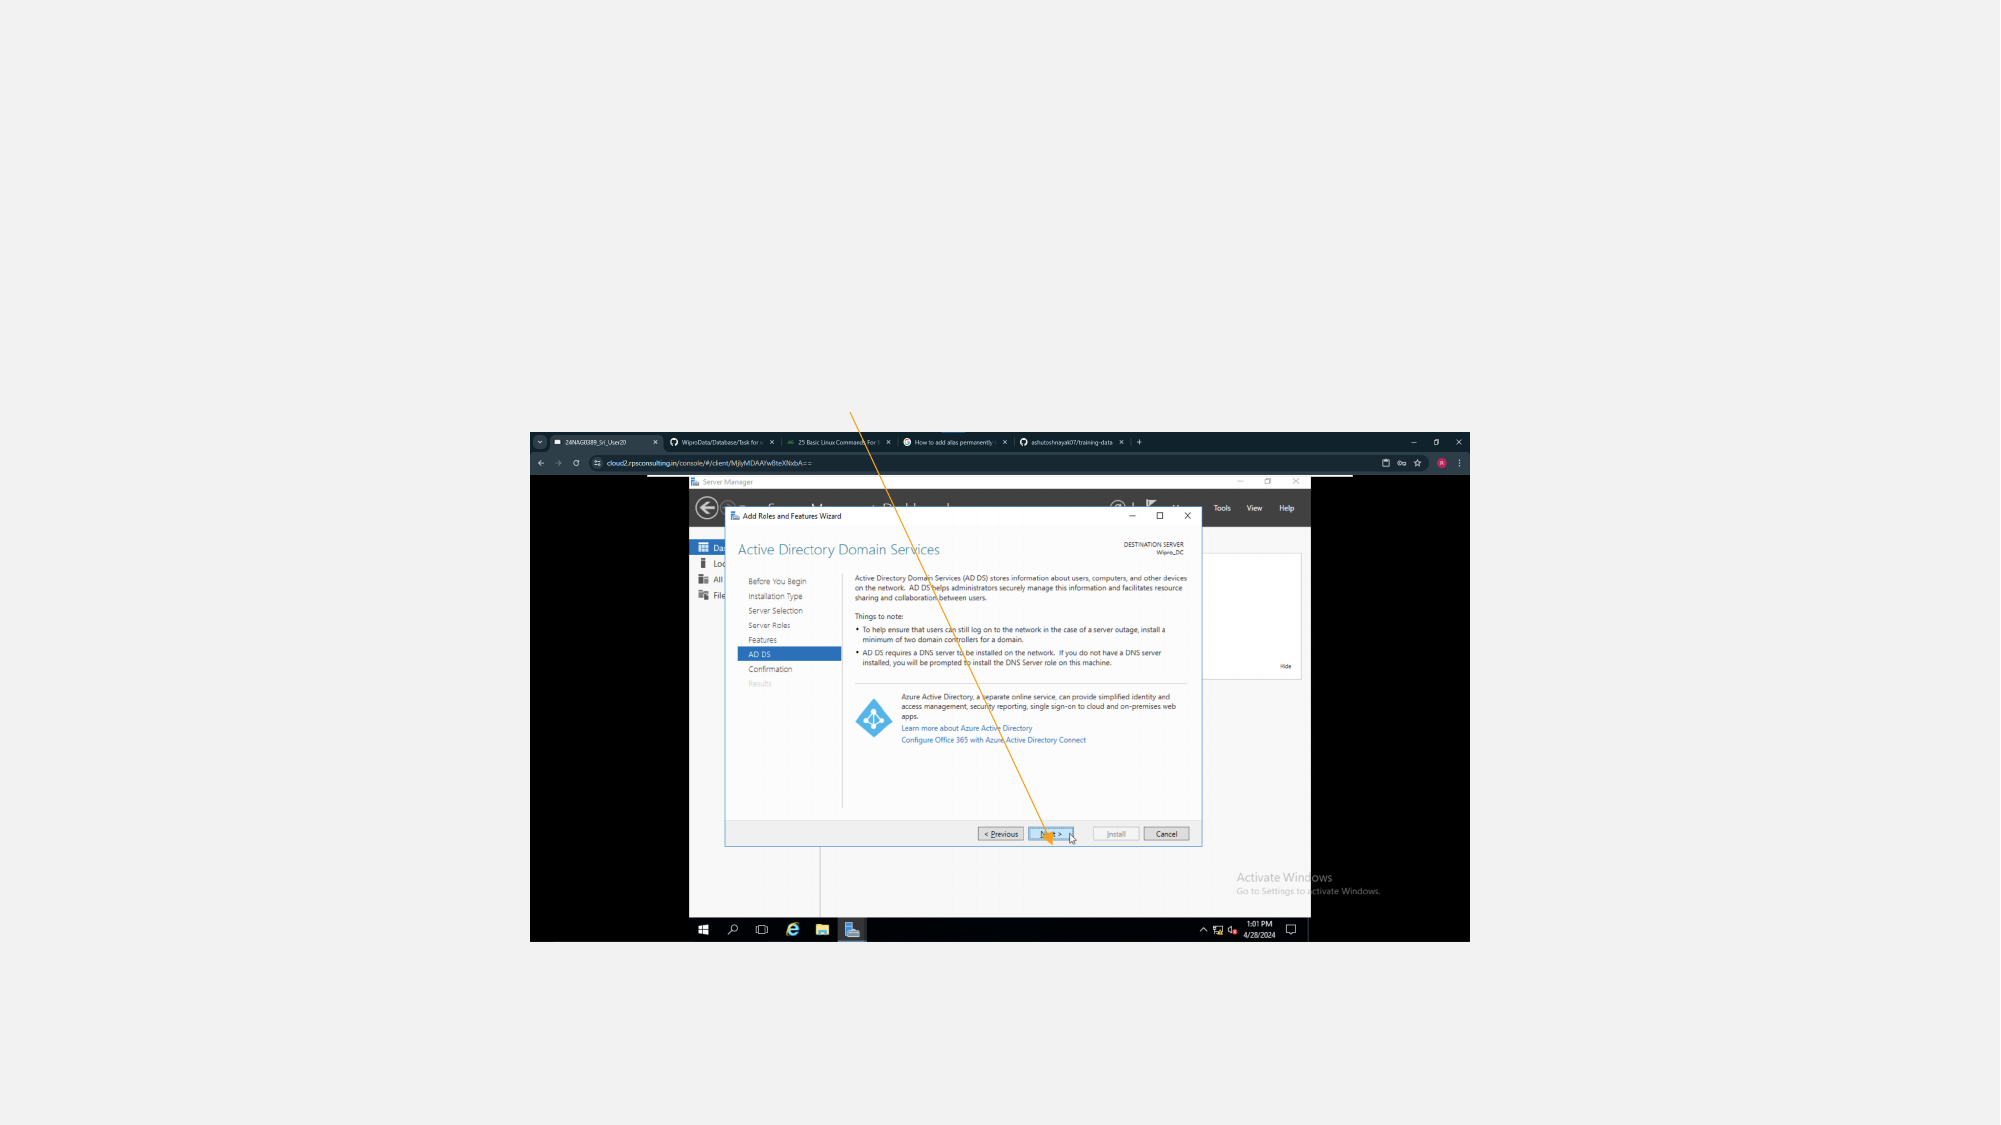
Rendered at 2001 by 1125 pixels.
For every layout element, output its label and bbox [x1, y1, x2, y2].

list [530, 432, 1470, 942]
text_box [850, 412, 1053, 846]
